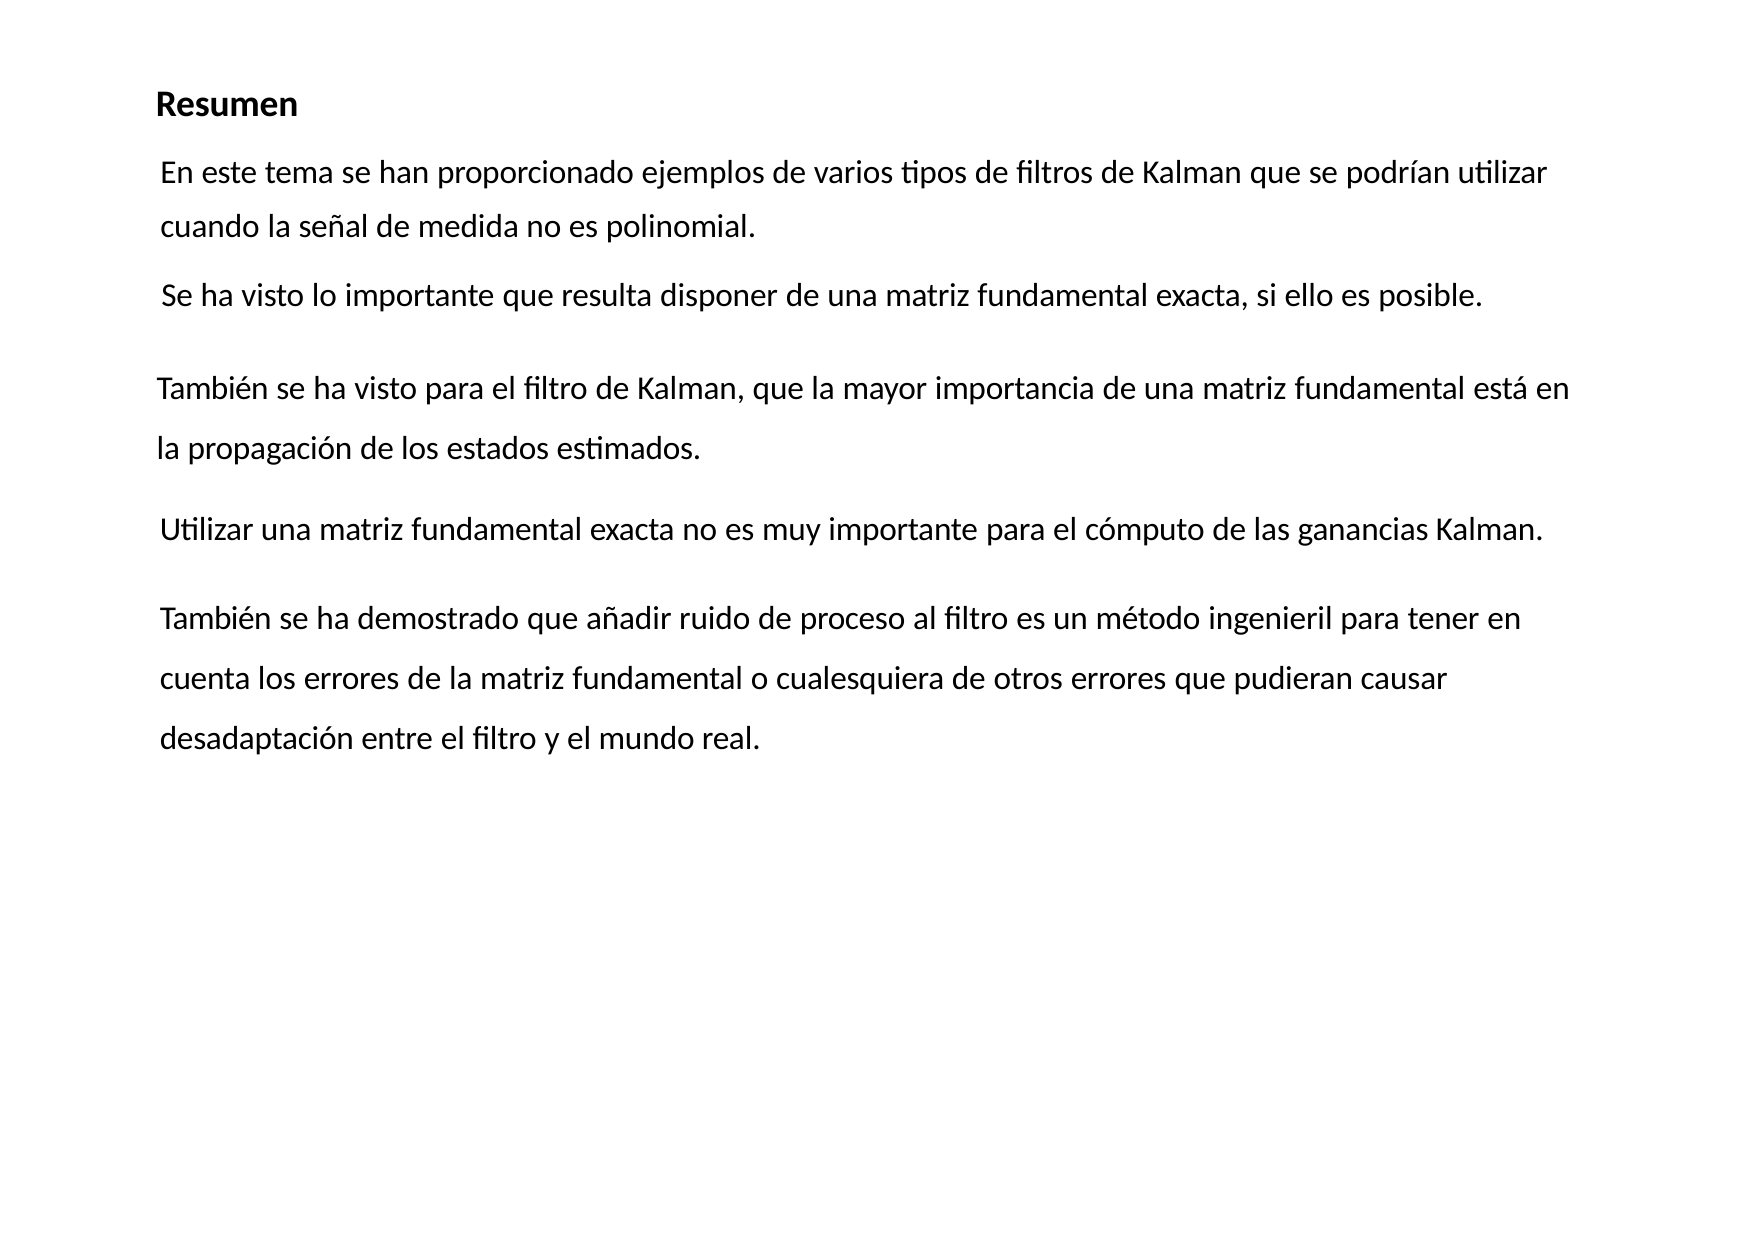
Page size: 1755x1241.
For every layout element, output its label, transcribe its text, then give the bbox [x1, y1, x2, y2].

text_box Resumen En este tema se han proporcionado ejemplos de varios tipos de filtros de Kalman que se podrían utilizar cuando la señal de medida no es polinomial. Se ha visto lo importante que resulta disponer de una matriz fundamental exacta, si ello es posible. También se ha visto para el filtro de Kalman, que la mayor importancia de una matriz fundamental está en la propagación de los estados estimados. Utilizar una matriz fundamental exacta no es muy importante para el cómputo de las ganancias Kalman. También se ha demostrado que añadir ruido de proceso al filtro es un método ingenieril para tener en cuenta los errores de la matriz fundamental o cualesquiera de otros errores que pudieran causar desadaptación entre el filtro y el mundo real. [153, 77, 1587, 757]
